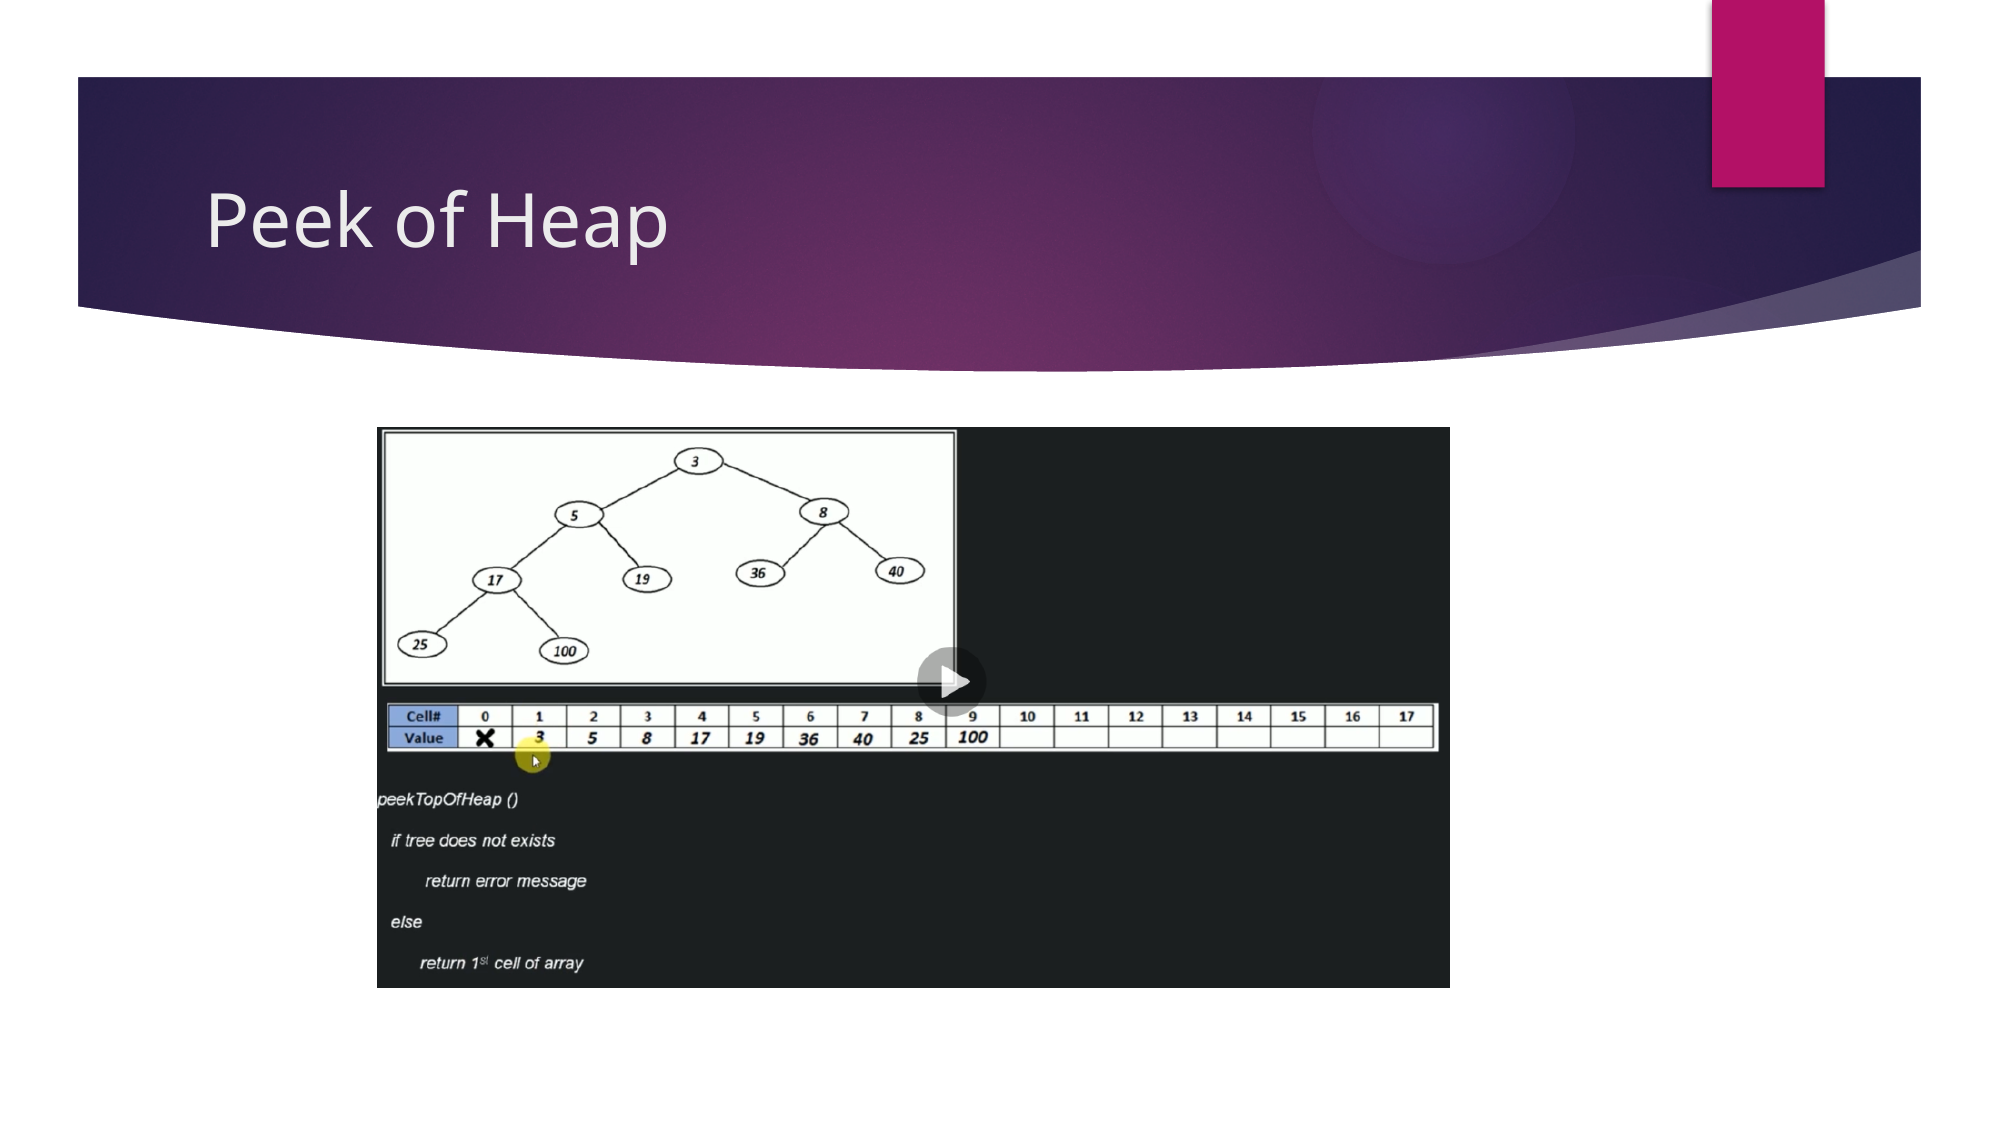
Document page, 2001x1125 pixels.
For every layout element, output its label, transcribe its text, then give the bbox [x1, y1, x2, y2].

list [377, 426, 1450, 988]
title Peek of Heap [189, 159, 1627, 276]
